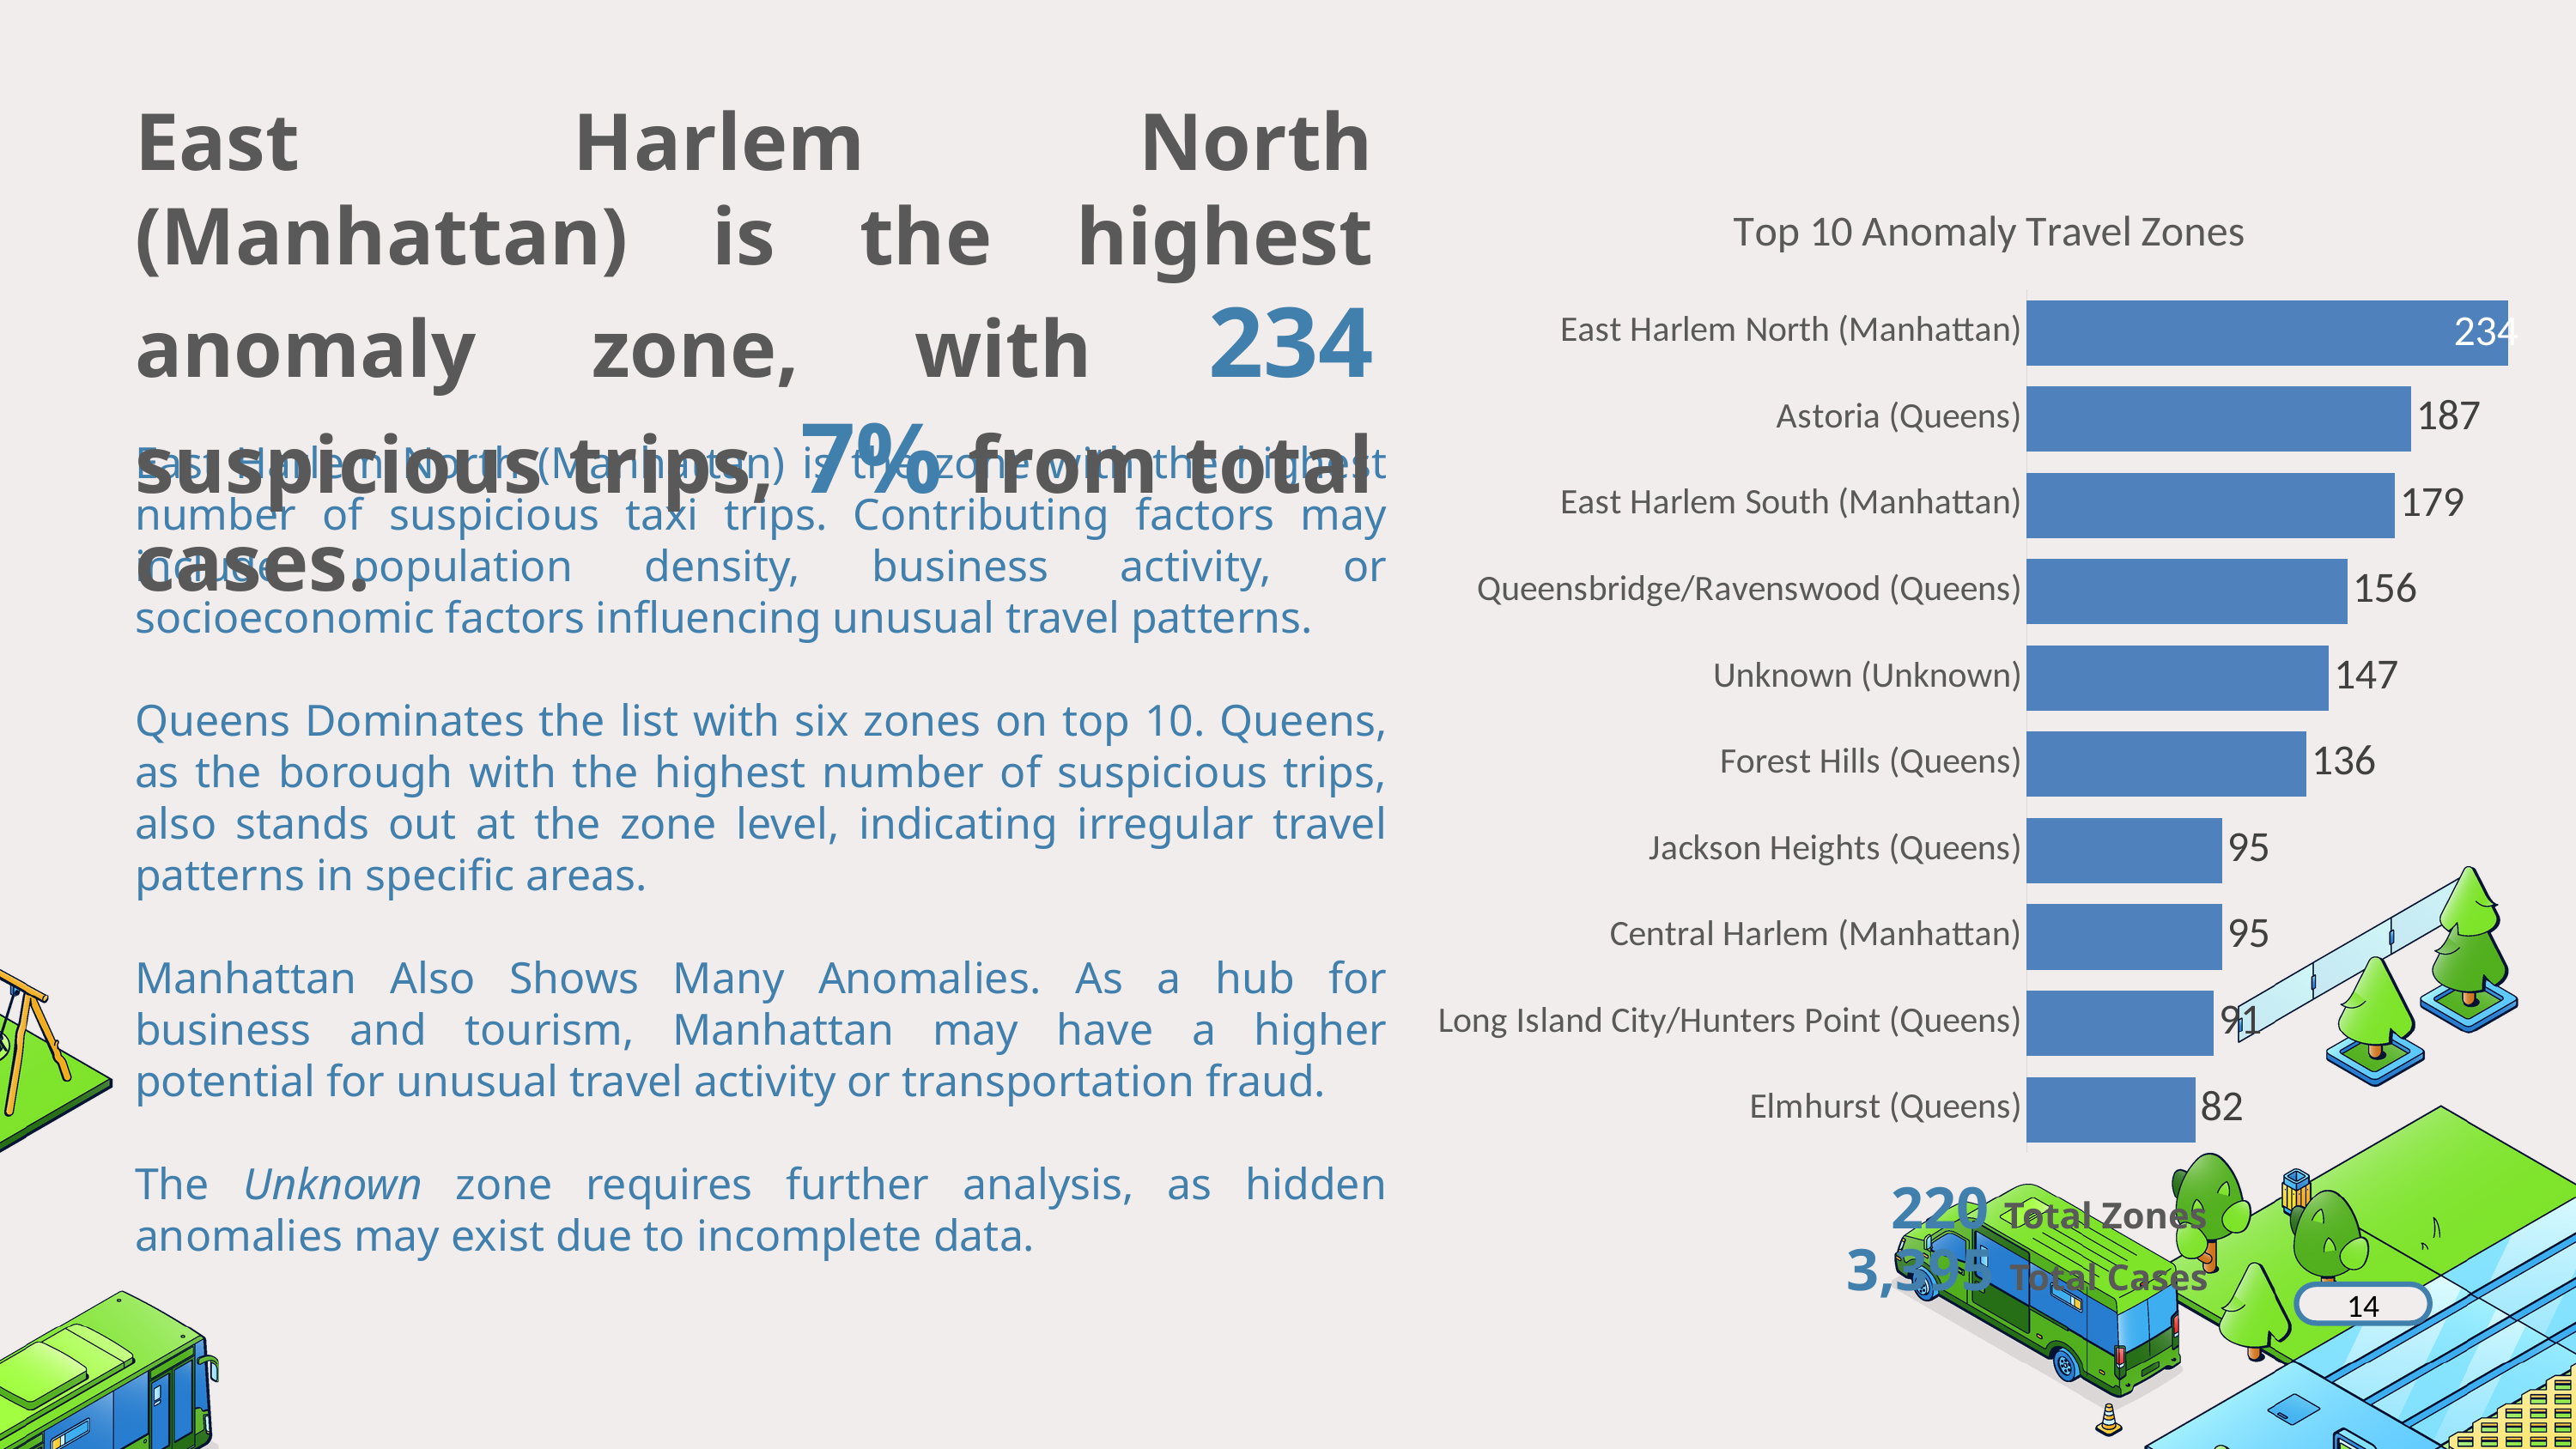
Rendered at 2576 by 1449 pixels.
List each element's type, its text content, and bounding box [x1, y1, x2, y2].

text_box [1891, 866, 2576, 1449]
chart [1414, 173, 2564, 1173]
text_box East Harlem North (Manhattan) is the highest anomaly zone, with 234 suspicious trips, 7% from total cases. [135, 91, 1374, 607]
text_box 3,395 Total Cases [1846, 1232, 2261, 1302]
text_box East Harlem North (Manhattan) is the zone with the highest number of suspicious taxi trips. Contributing factors may include population density, business activity, or socioeconomic factors influencing unusual travel patterns. Queens Dominates the list with six zones on top 10. Queens, as the borough with the highest number of suspicious trips, also stands out at the zone level, indicating irregular travel patterns in specific areas. Manhattan Also Shows Many Anomalies. As a hub for business and tourism, Manhattan may have a higher potential for unusual travel activity or transportation fraud. The Unknown zone requires further analysis, as hidden anomalies may exist due to incomplete data. [135, 435, 1388, 1260]
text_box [2296, 1283, 2431, 1324]
text_box 220 Total Zones [1890, 1181, 2233, 1240]
text_box [0, 499, 219, 1449]
